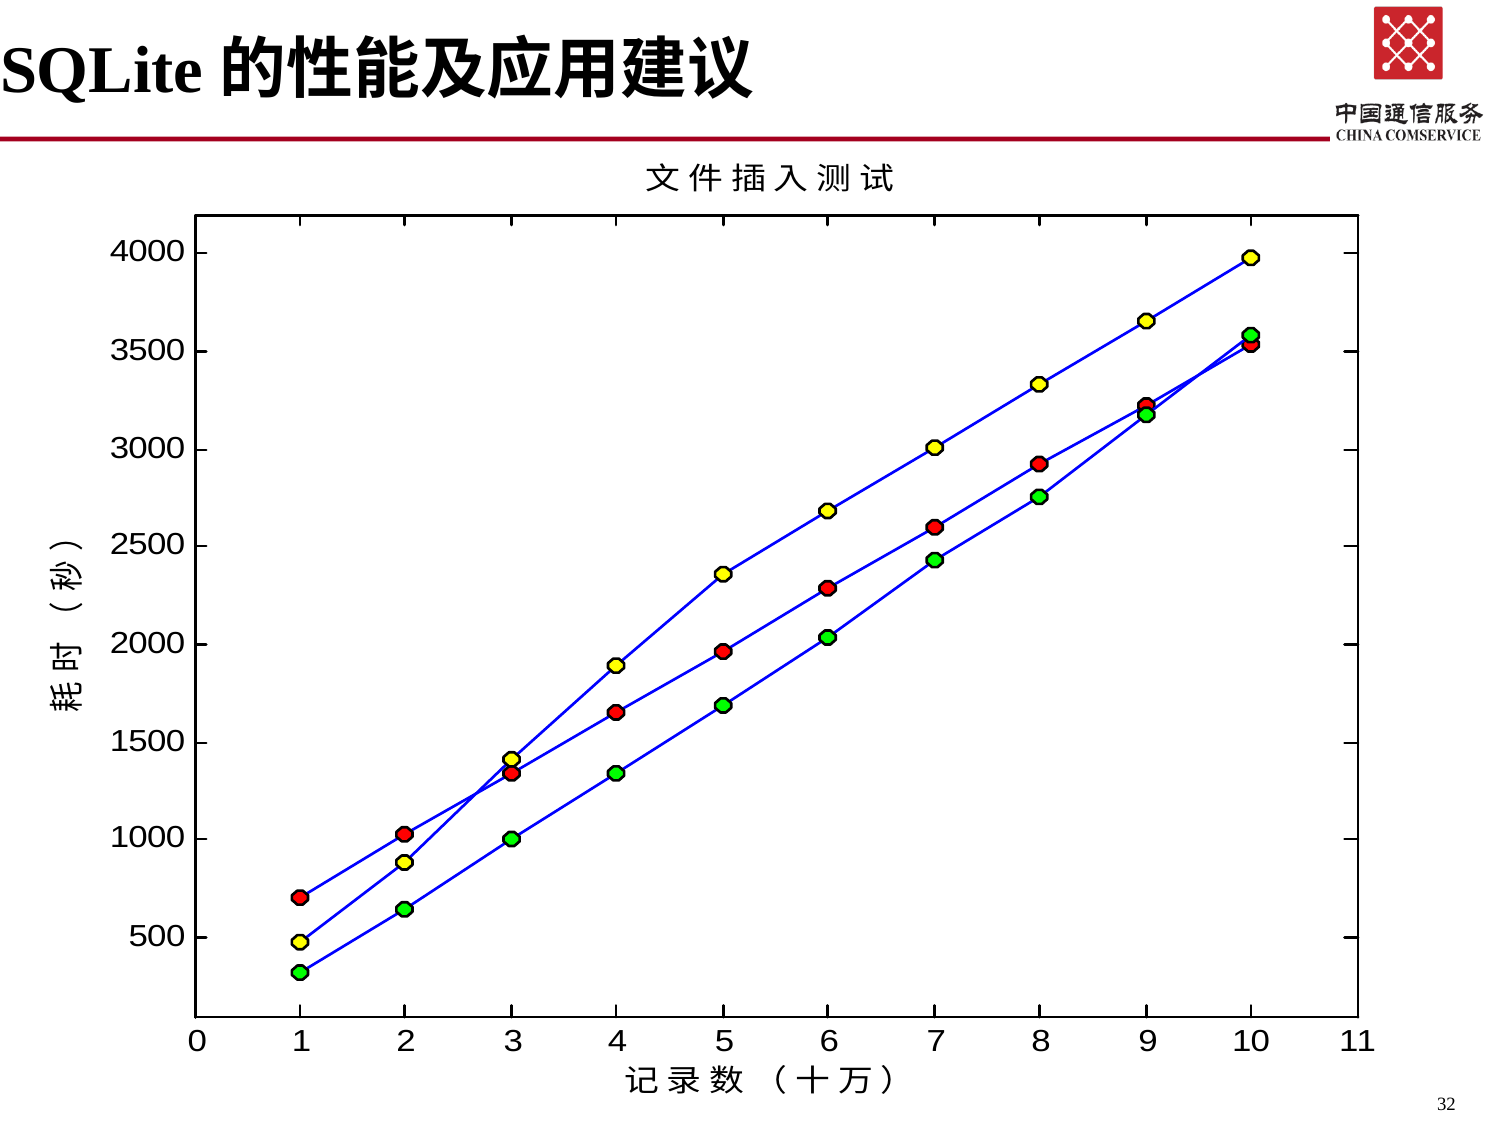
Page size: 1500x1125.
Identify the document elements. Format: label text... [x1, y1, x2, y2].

title SQLite的性能及应用建议 [0, 0, 1500, 140]
picture [0, 140, 1500, 1125]
